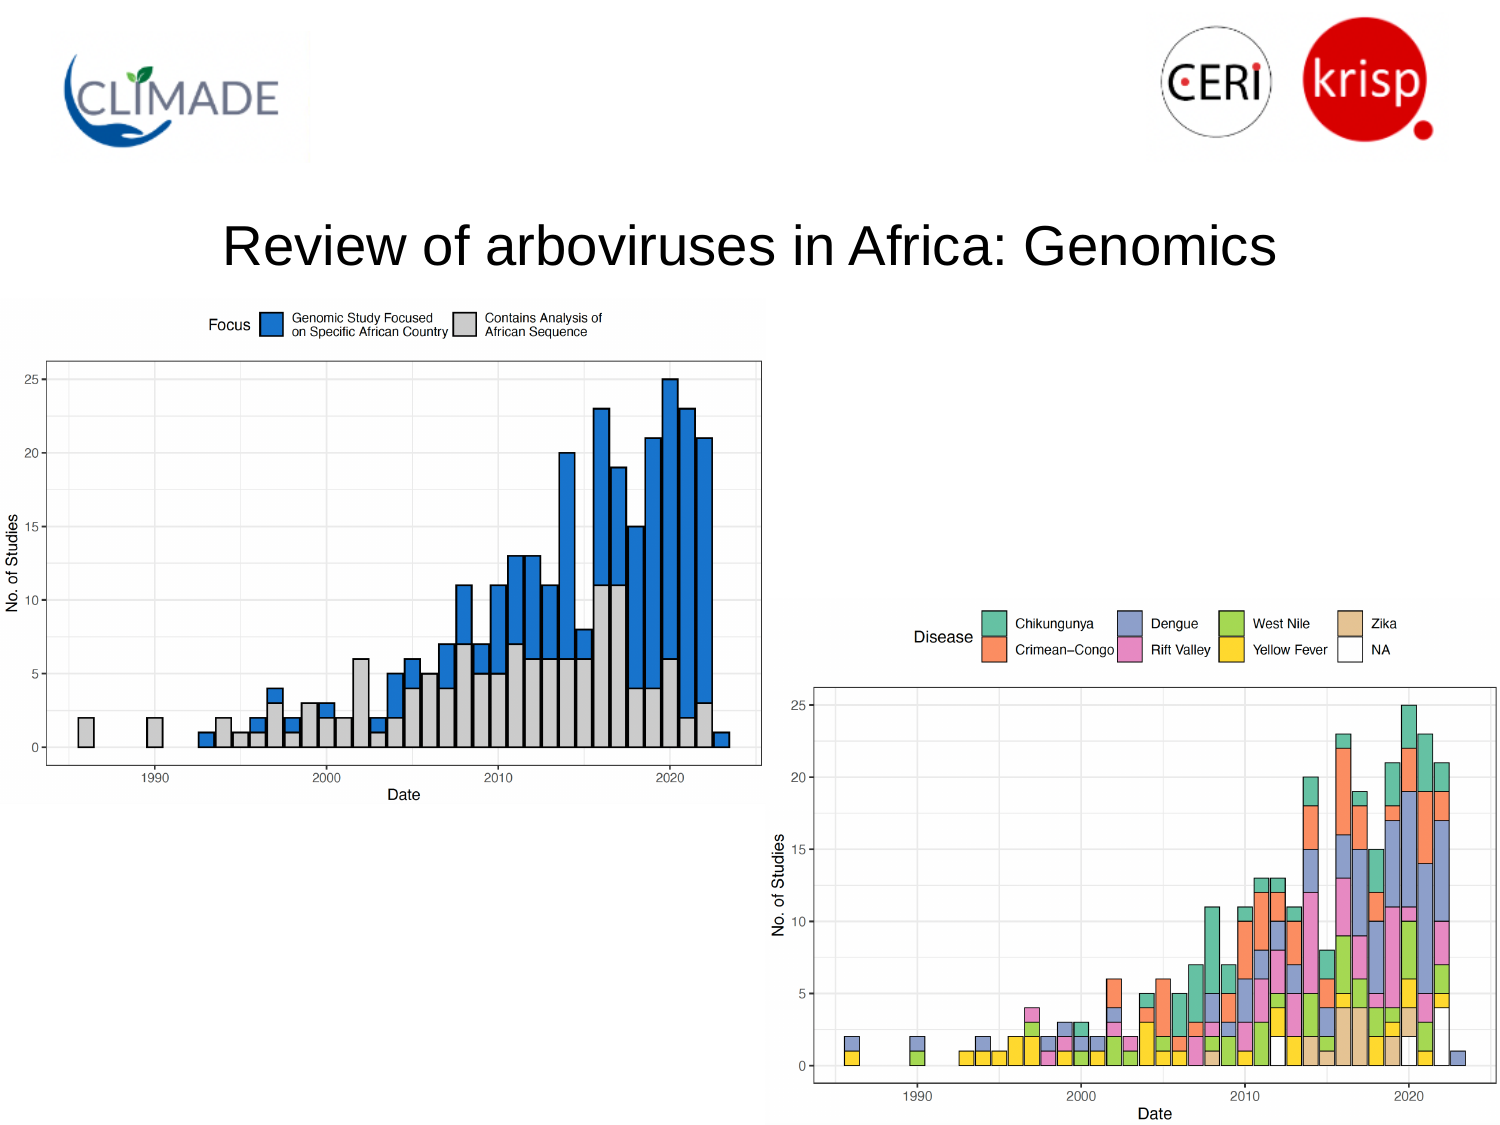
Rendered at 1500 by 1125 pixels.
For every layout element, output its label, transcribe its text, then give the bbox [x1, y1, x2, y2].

picture [1146, 11, 1450, 162]
title Review of arboviruses in Africa: Genomics [51, 182, 1449, 292]
picture [0, 298, 1500, 1125]
picture [50, 31, 311, 164]
